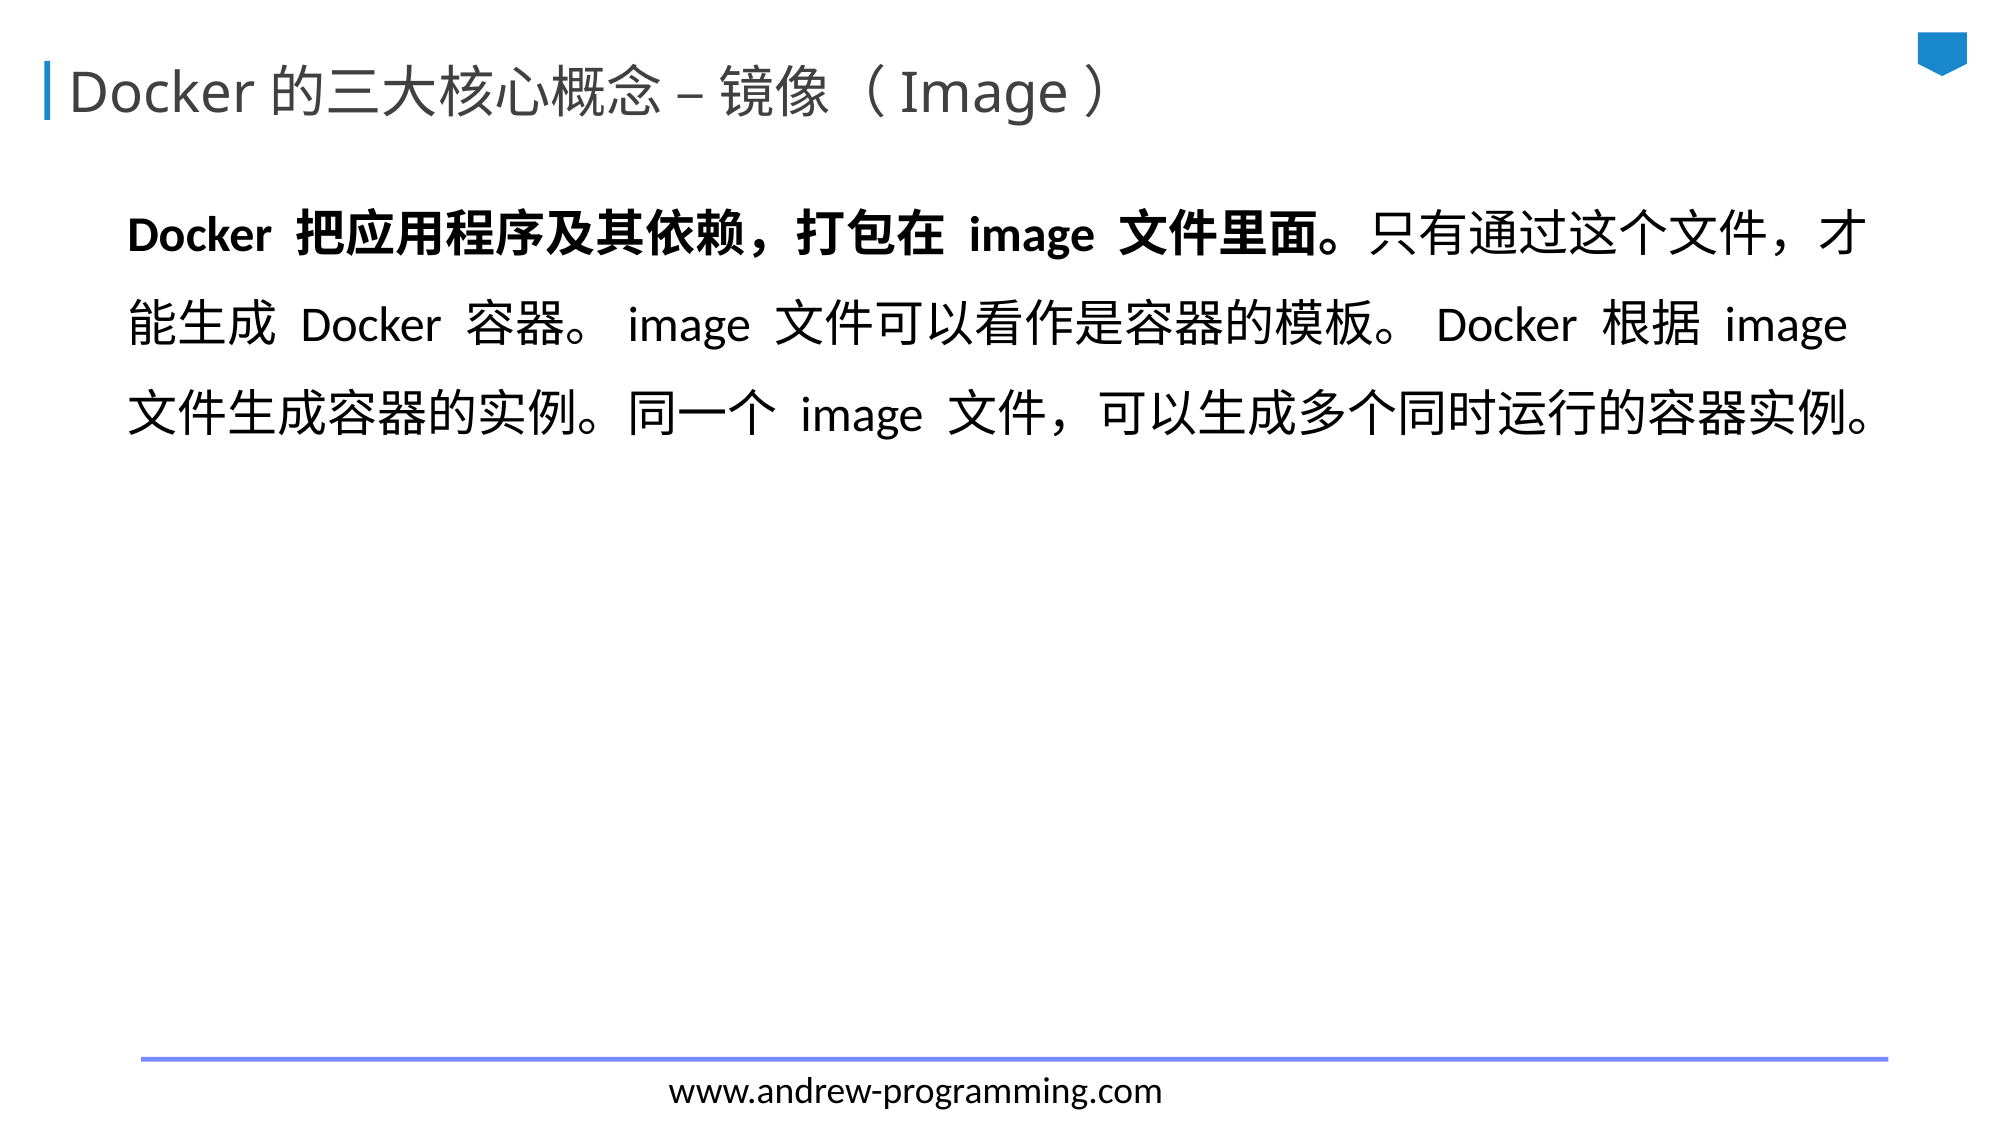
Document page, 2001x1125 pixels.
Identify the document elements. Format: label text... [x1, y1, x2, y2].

title Docker的三大核心概念 – 镜像（Image） [53, 47, 1779, 141]
text_box www.andrew-programming.com [654, 1059, 1179, 1119]
text_box Docker 把应用程序及其依赖，打包在 image 文件里面。只有通过这个文件，才能生成 Docker 容器。image 文件可以看作是容器的模板。Docker 根据 image 文件生成容器的实例。同一个 image 文件，可以生成多个同时运行的容器实例。 [112, 164, 1889, 449]
